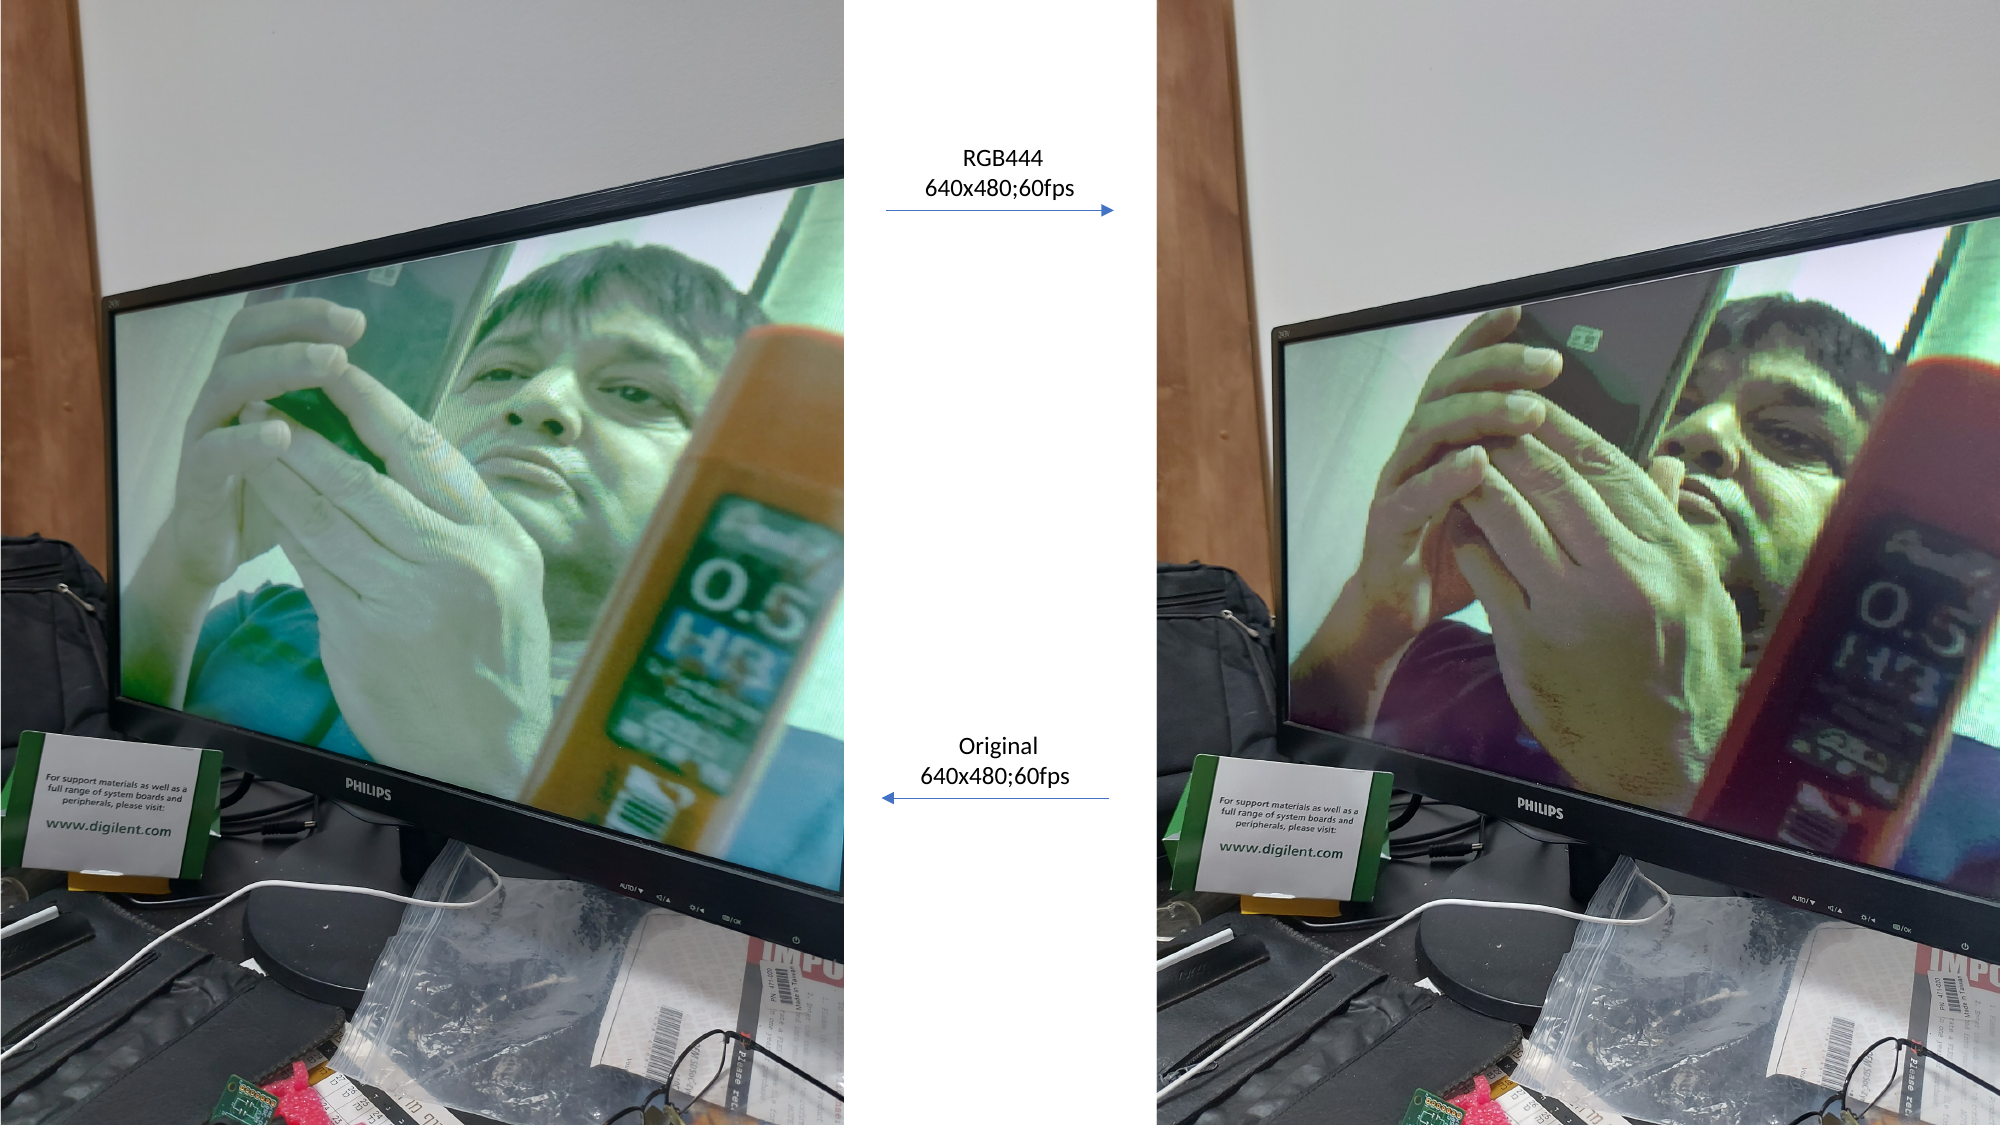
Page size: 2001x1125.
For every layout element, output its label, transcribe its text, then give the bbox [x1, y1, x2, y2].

text_box Original 640x480;60fps [985, 722, 1015, 797]
text_box RGB444 640x480;60fps [910, 134, 1090, 210]
picture [0, 1, 985, 1124]
picture [1015, 1, 2000, 1124]
